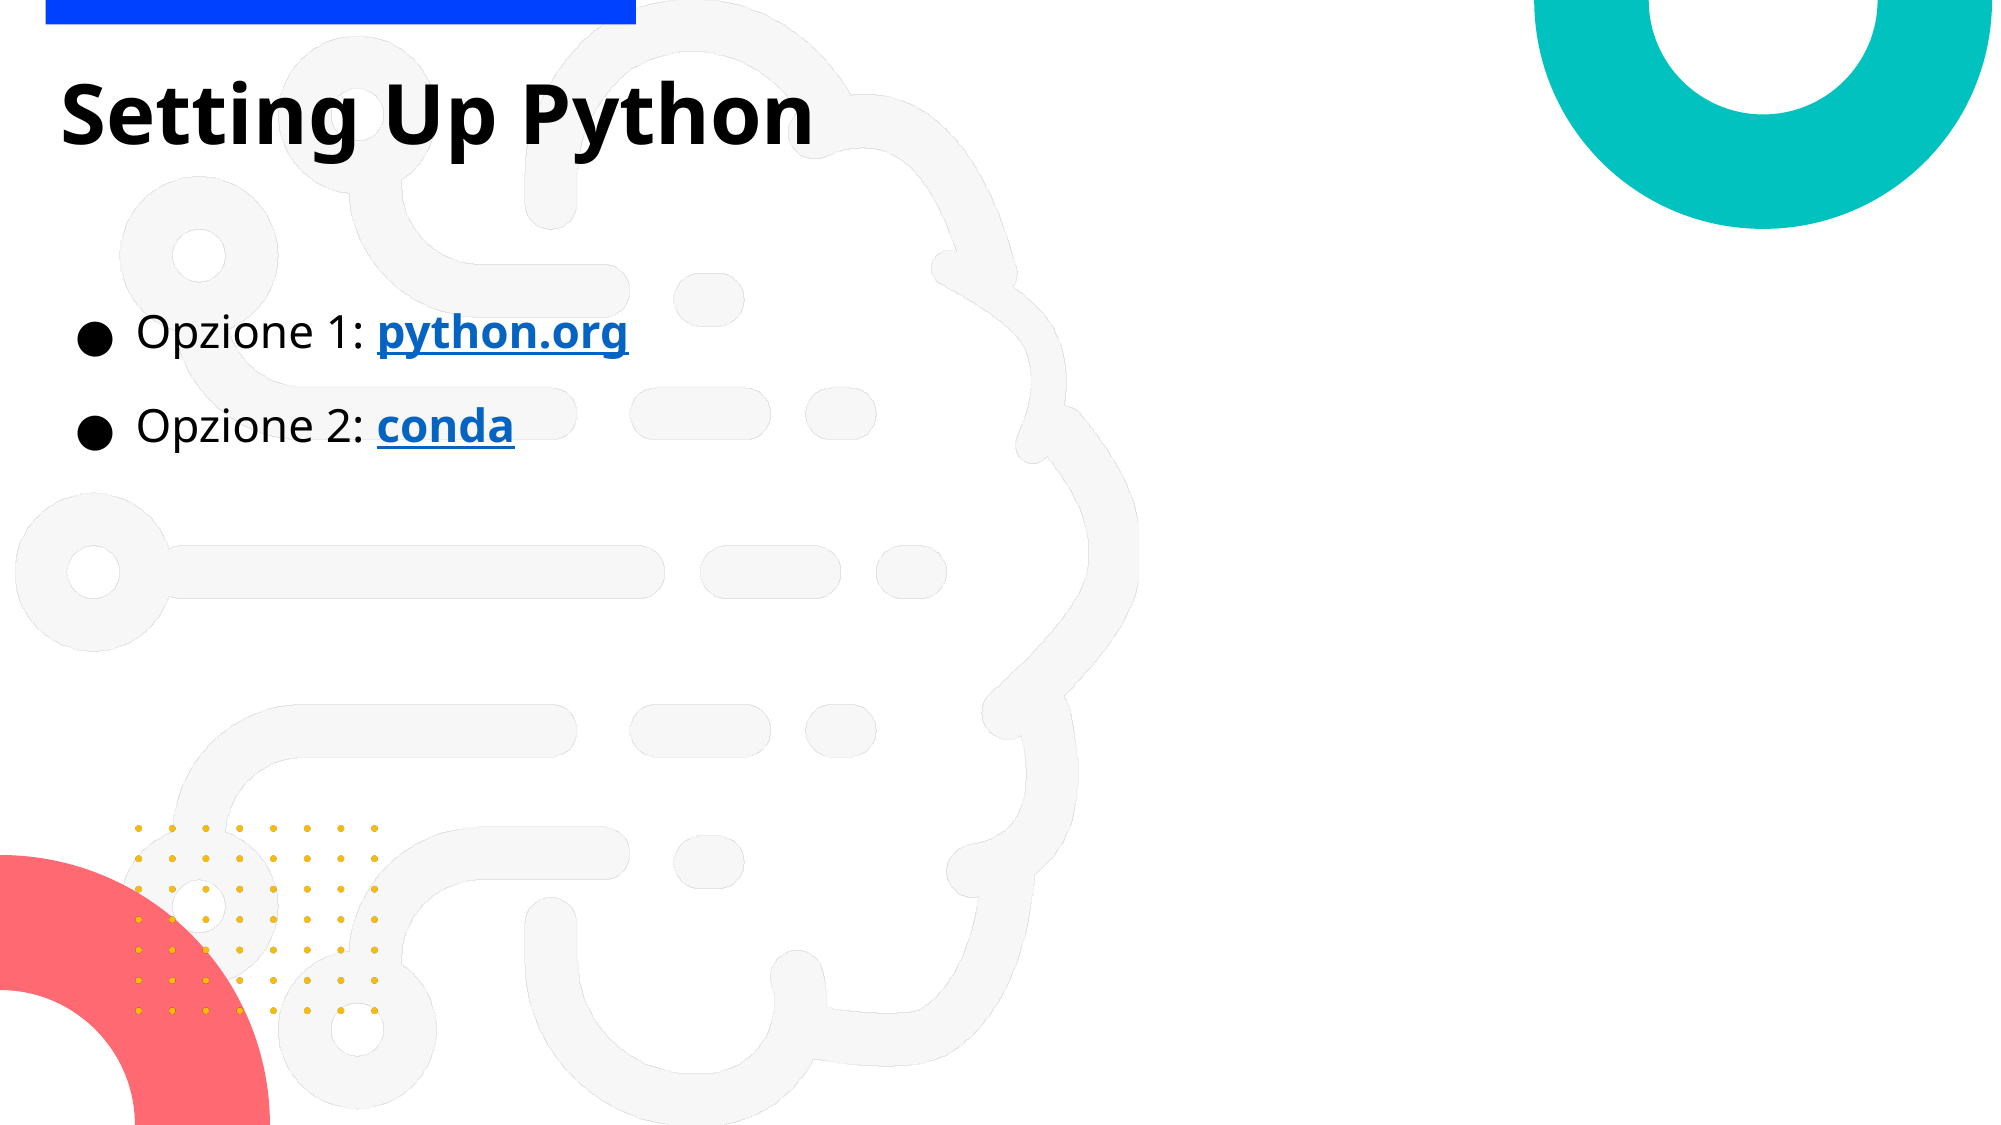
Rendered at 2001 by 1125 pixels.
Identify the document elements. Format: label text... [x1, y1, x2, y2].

title Setting Up Python [45, 53, 1746, 185]
text_box Opzione 1: python.org Opzione 2: conda [45, 256, 1746, 474]
picture [135, 825, 378, 1014]
